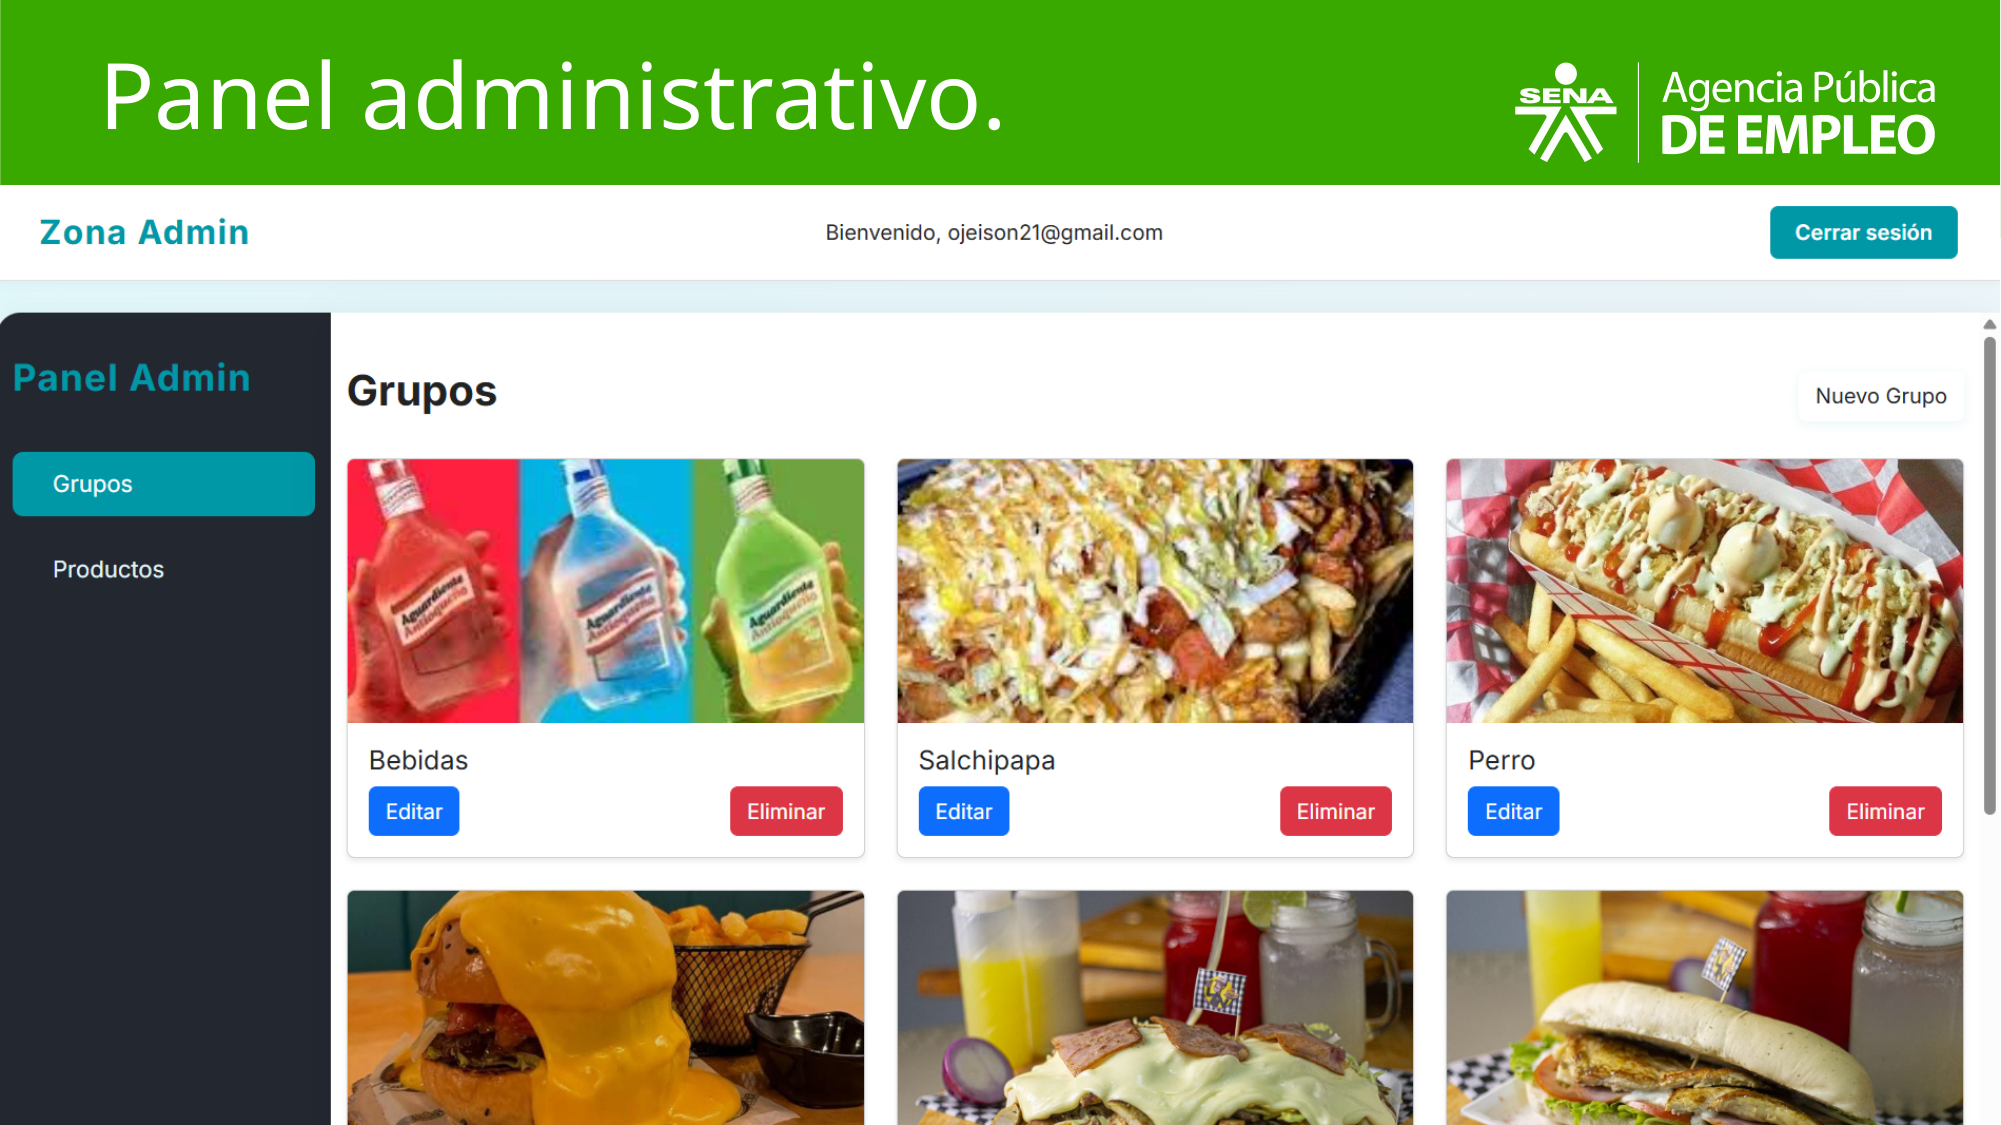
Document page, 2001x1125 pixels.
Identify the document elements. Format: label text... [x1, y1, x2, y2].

title Panel administrativo. [84, 13, 1810, 185]
picture [0, 0, 2001, 1125]
